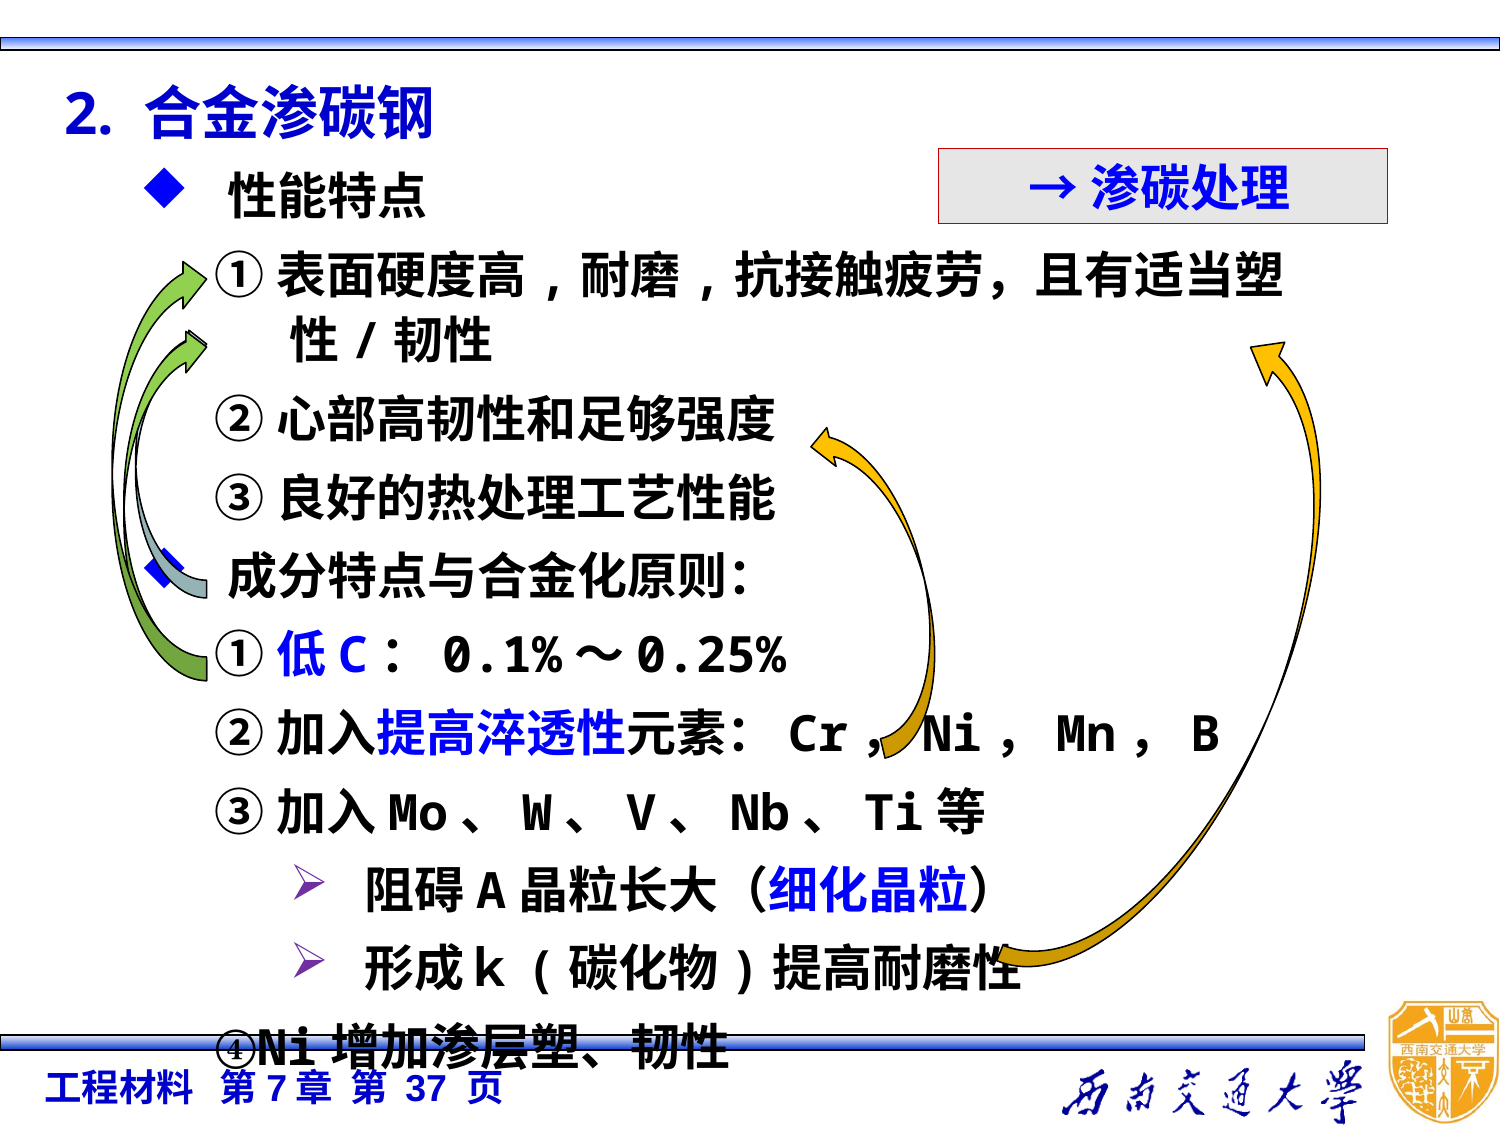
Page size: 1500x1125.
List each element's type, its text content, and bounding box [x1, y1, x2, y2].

text_box [123, 331, 207, 614]
picture [1062, 1059, 1363, 1125]
text_box →渗碳处理 [938, 148, 1388, 224]
text_box [112, 261, 207, 681]
picture [1387, 999, 1500, 1125]
text_box [810, 427, 935, 759]
text_box [135, 408, 207, 598]
list 2. 合金渗碳钢 性能特点 ①表面硬度高,耐磨,抗接触疲劳，且有适当塑性/韧性 ②心部高韧性和足够强度 ③良好的热处理工艺性能 成分特点与合金化原则： ①低C：0.1%～0.25% ②加入提高淬透性元素：Cr，Ni，Mn，B ③加入Mo、W、V、Nb、Ti等 阻碍A晶粒长大（细化晶粒） 形成ｋ(碳化物)提高耐磨性 ④Ni增加渗层塑、韧性 [49, 61, 1451, 1036]
text_box [996, 342, 1321, 967]
